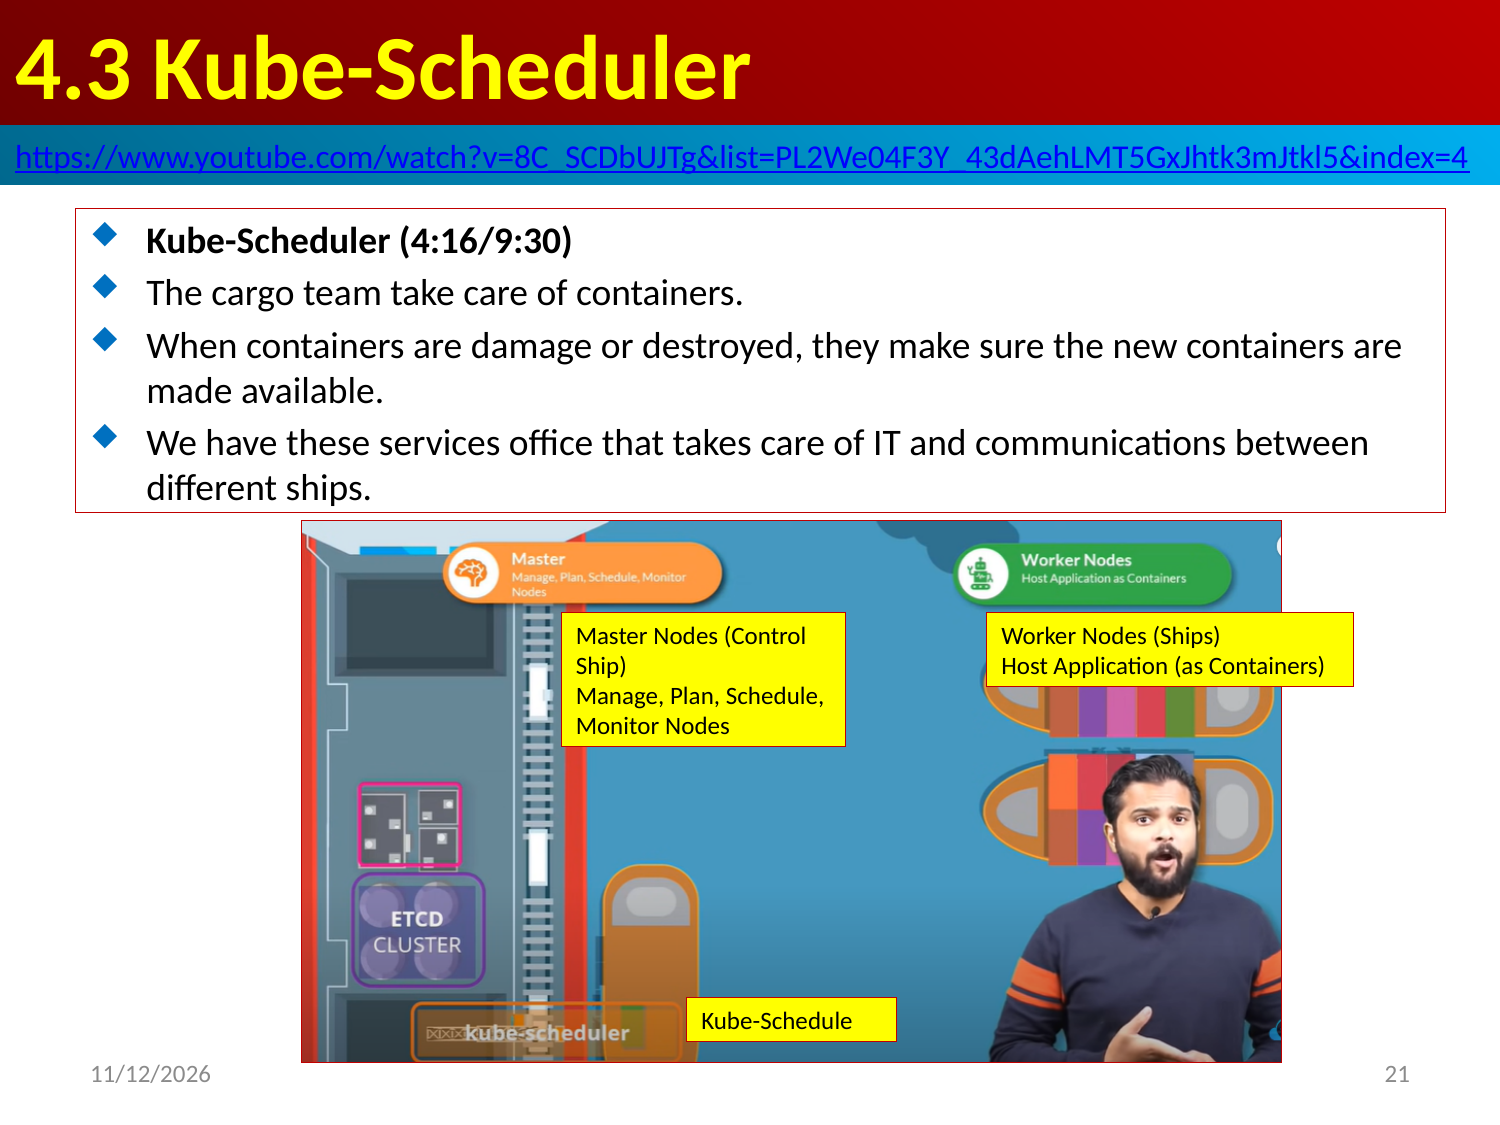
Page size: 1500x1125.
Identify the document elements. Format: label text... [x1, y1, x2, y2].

text_box https://www.youtube.com/watch?v=8C_SCDbUJTg&list=PL2We04F3Y_43dAehLMT5GxJhtk3mJtkl5&index=4 [0, 125, 1500, 185]
title 4.3 Kube-Scheduler [0, 0, 1500, 125]
picture [300, 520, 1283, 1064]
slide_number 21 [1074, 1042, 1425, 1103]
text_box Worker Nodes (Ships) Host Application (as Containers) [1287, 612, 1354, 687]
subtitle Kube-Scheduler (4:16/9:30) The cargo team take care of containers. When containers are damage or destroyed, they make sure the new containers are made available. We have these services office that takes care of IT and communications between different ships. [75, 208, 1446, 513]
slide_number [75, 1042, 425, 1103]
